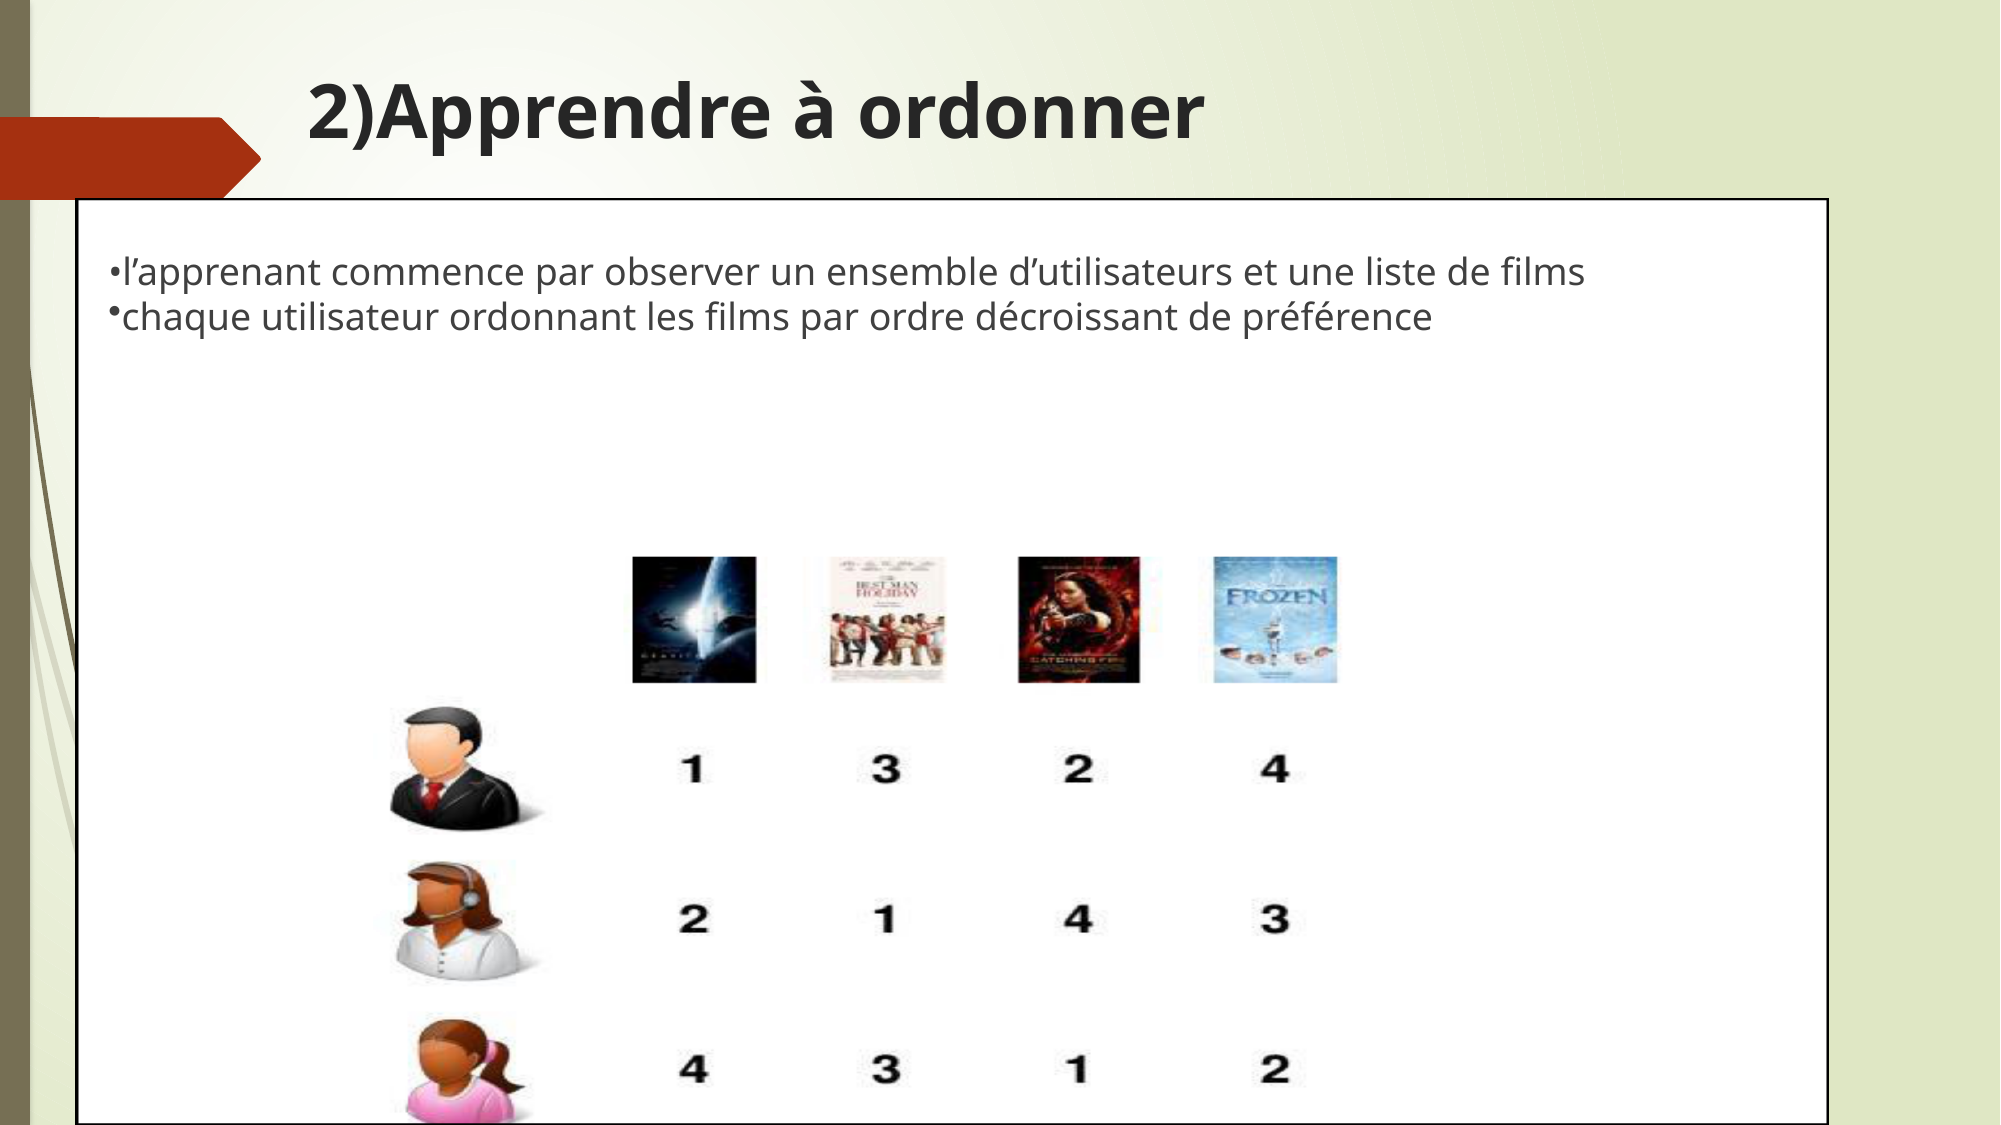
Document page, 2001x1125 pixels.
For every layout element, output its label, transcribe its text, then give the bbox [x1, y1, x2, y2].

title 2)Apprendre à ordonner [292, 56, 1755, 197]
picture [74, 198, 1829, 1125]
